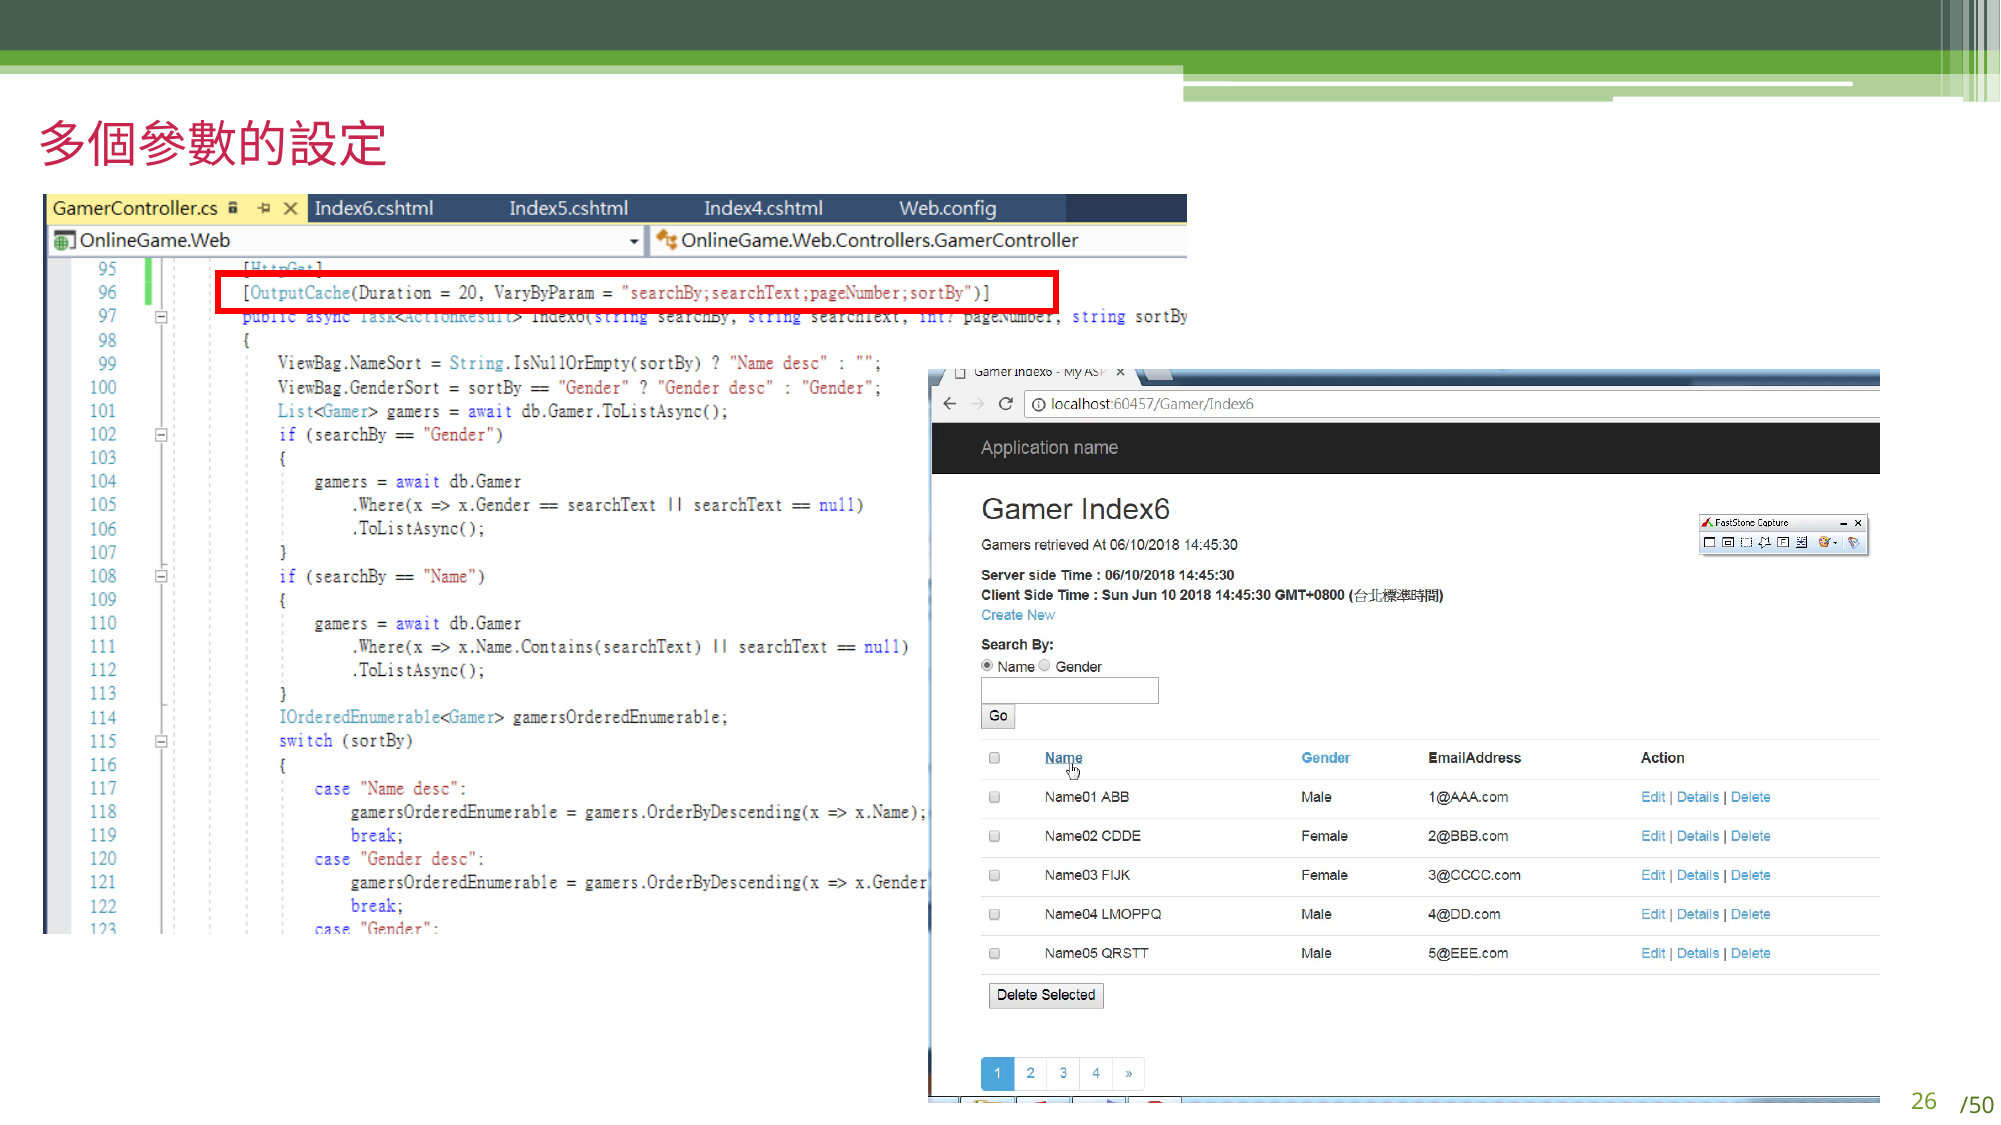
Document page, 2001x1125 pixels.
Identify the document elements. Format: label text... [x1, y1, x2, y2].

slide_number 25 [1785, 1065, 1953, 1125]
text_box 多個參數的設定 [23, 104, 1024, 180]
footer /50 [1953, 1083, 2000, 1124]
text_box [927, 369, 1881, 1104]
picture [43, 194, 1187, 934]
